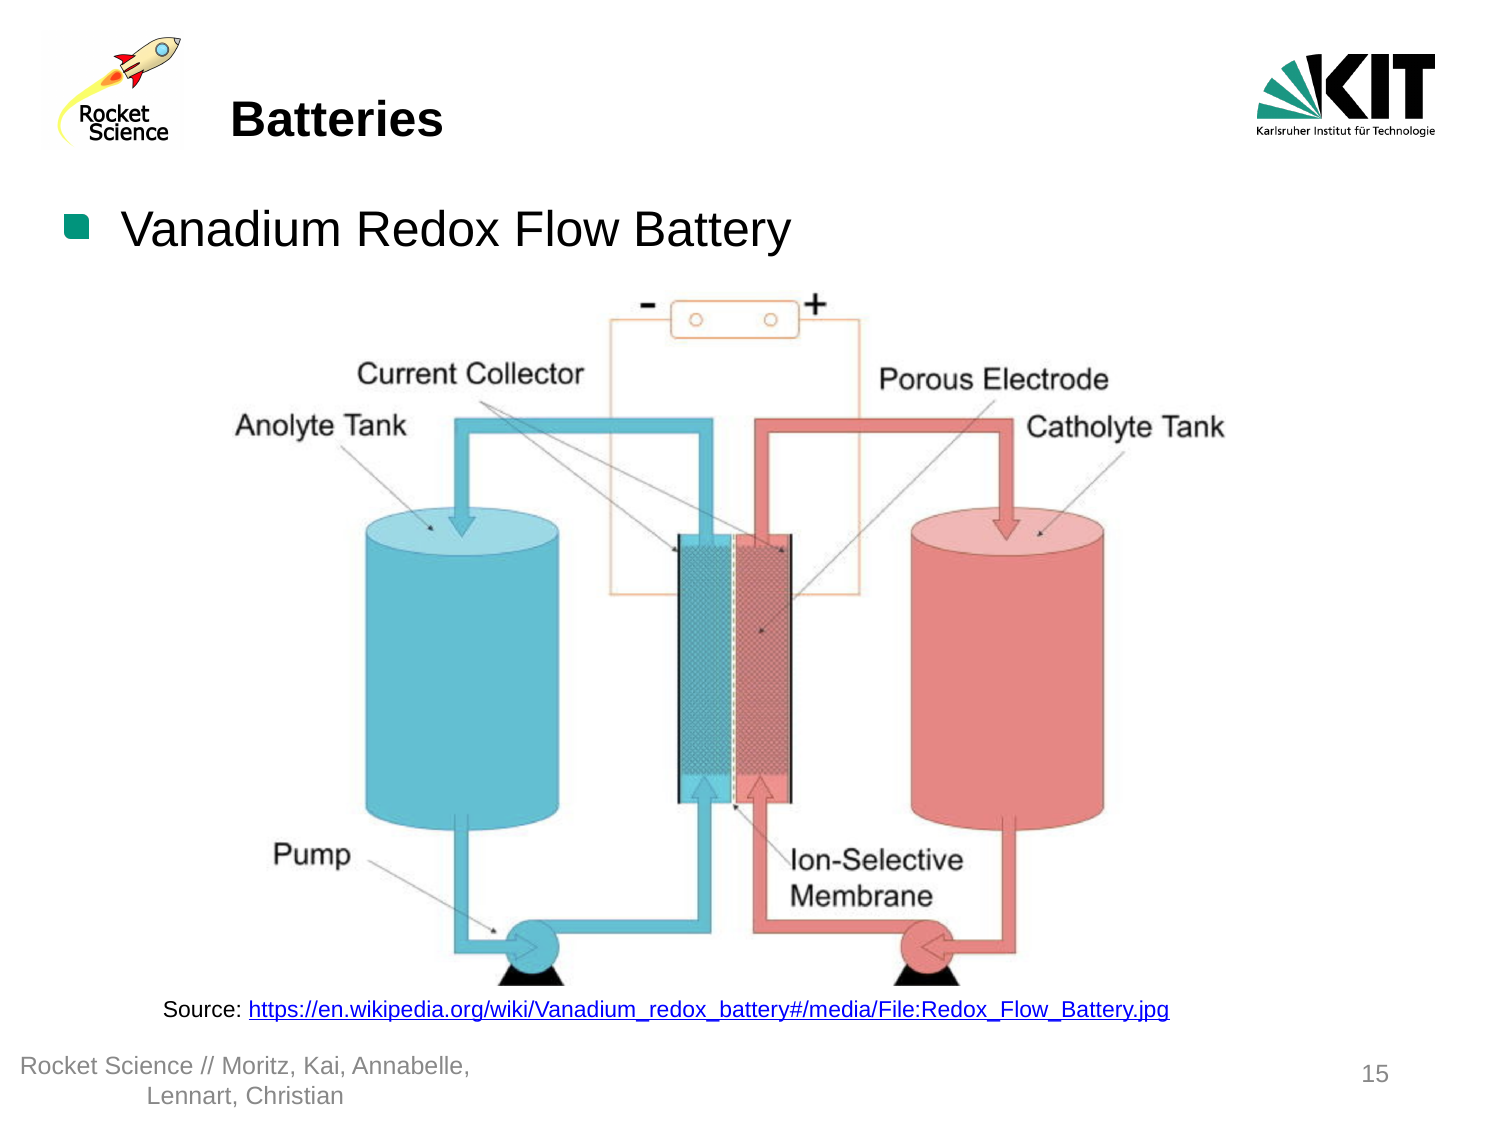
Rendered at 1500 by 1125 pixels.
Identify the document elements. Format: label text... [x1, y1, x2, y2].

picture [41, 30, 184, 150]
picture [232, 290, 1226, 986]
picture [64, 214, 89, 239]
list Vanadium Redox Flow Battery [63, 196, 1436, 1000]
text_box Rocket Science // Moritz, Kai, Annabelle, Lennart, Christian [0, 1041, 492, 1117]
slide_number 15 [1351, 1050, 1398, 1095]
text_box Source: https://en.wikipedia.org/wiki/Vanadium_redox_battery#/media/File:Redox_Flow_Battery.jpg [155, 987, 1350, 1030]
title Batteries [229, 54, 1199, 148]
picture [1257, 54, 1435, 137]
